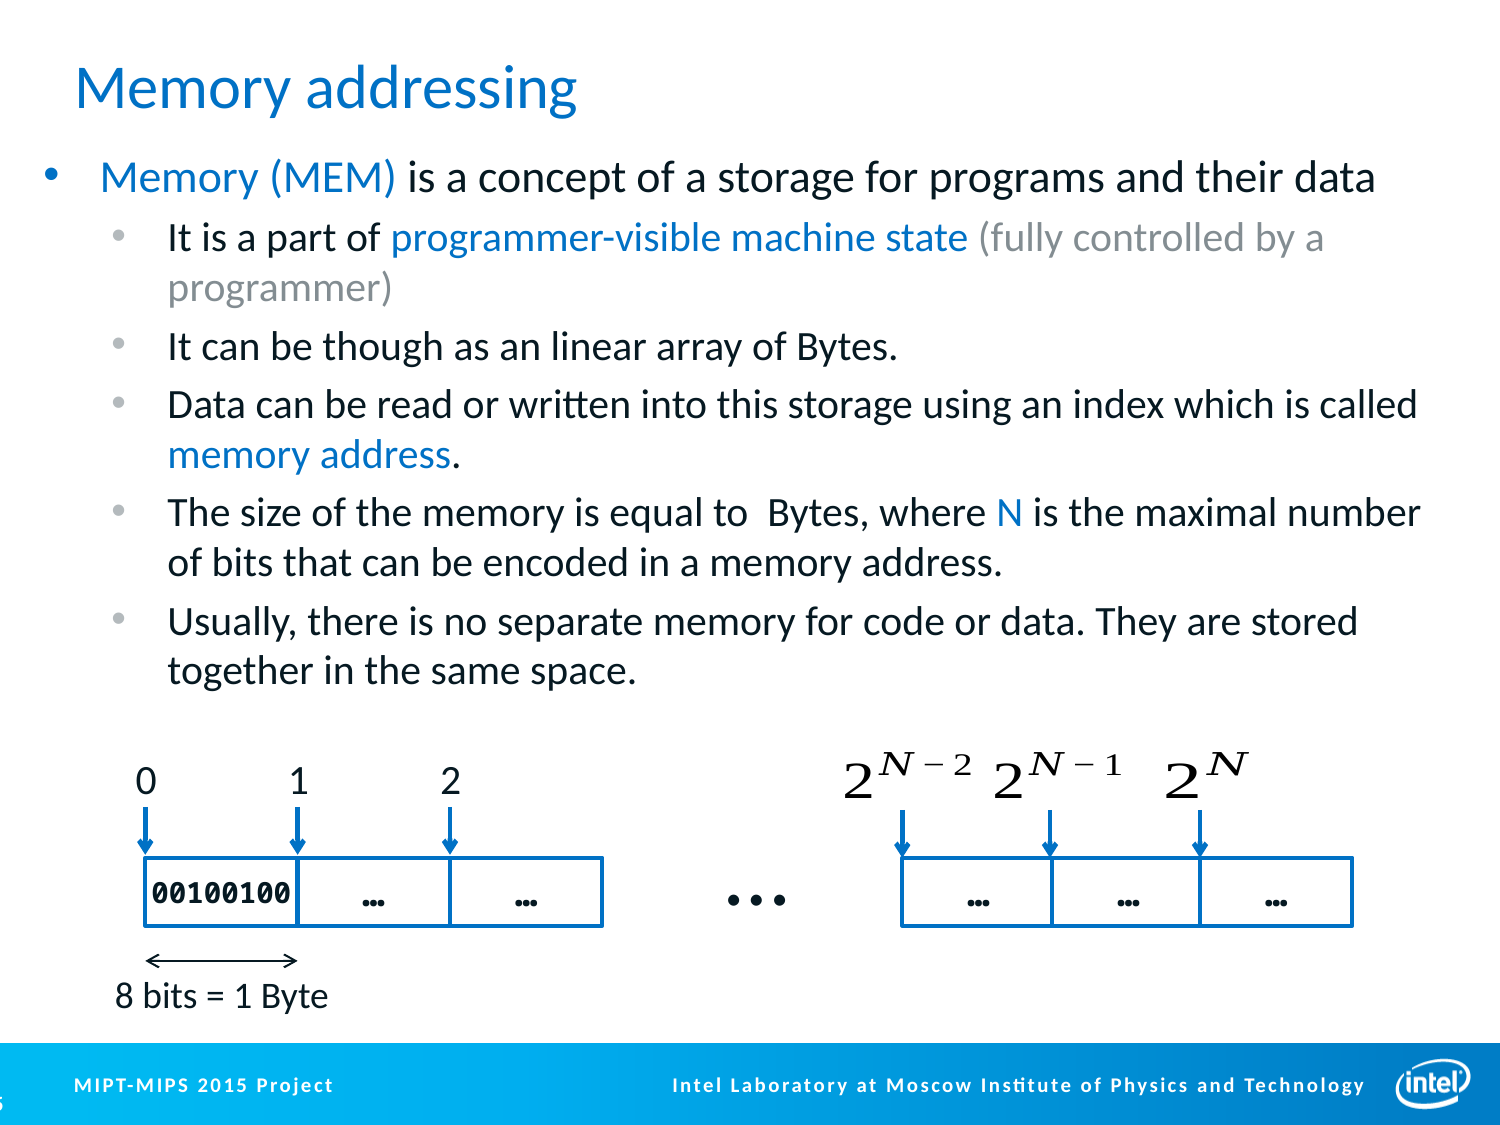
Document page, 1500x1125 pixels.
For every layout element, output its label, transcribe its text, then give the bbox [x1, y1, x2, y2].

text_box … [1050, 856, 1198, 928]
picture [1245, 1081, 1252, 1125]
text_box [424, 745, 478, 855]
picture [1307, 1043, 1314, 1084]
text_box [272, 745, 325, 855]
title Memory addressing [74, 66, 1425, 214]
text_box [1162, 745, 1253, 859]
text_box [120, 745, 173, 855]
text_box 00100100 [143, 856, 295, 928]
picture [1245, 1043, 1252, 1078]
text_box … [295, 856, 448, 928]
picture [1307, 1090, 1314, 1125]
text_box … [900, 856, 1050, 928]
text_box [98, 960, 346, 1025]
picture [1289, 1043, 1296, 1125]
text_box … [1198, 856, 1354, 928]
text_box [842, 745, 972, 859]
text_box … [448, 856, 604, 928]
picture [1324, 1043, 1500, 1125]
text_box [992, 745, 1122, 859]
text_box … [710, 806, 793, 932]
